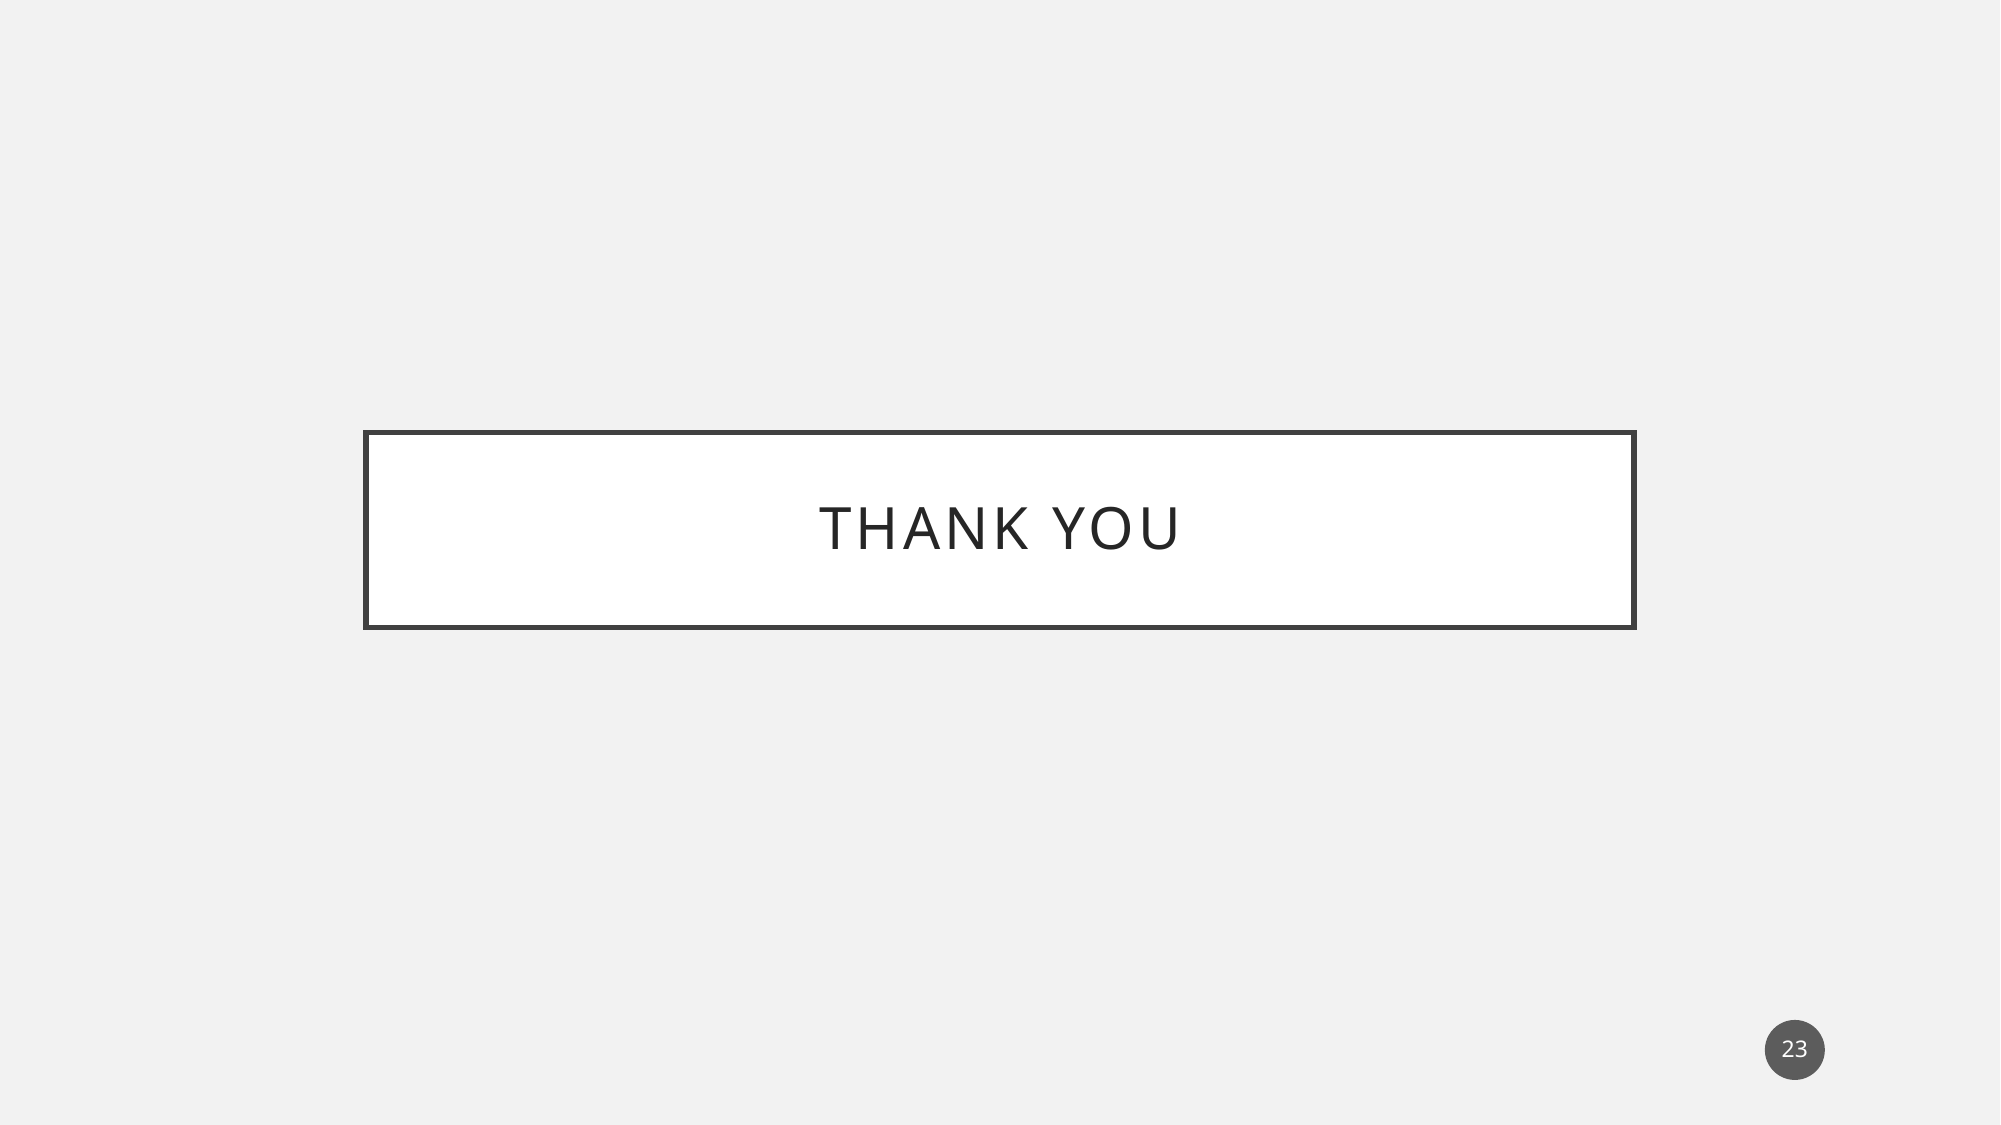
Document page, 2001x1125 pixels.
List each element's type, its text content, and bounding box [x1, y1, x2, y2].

title Thank you [363, 430, 1637, 630]
slide_number 23 [1764, 1019, 1825, 1080]
